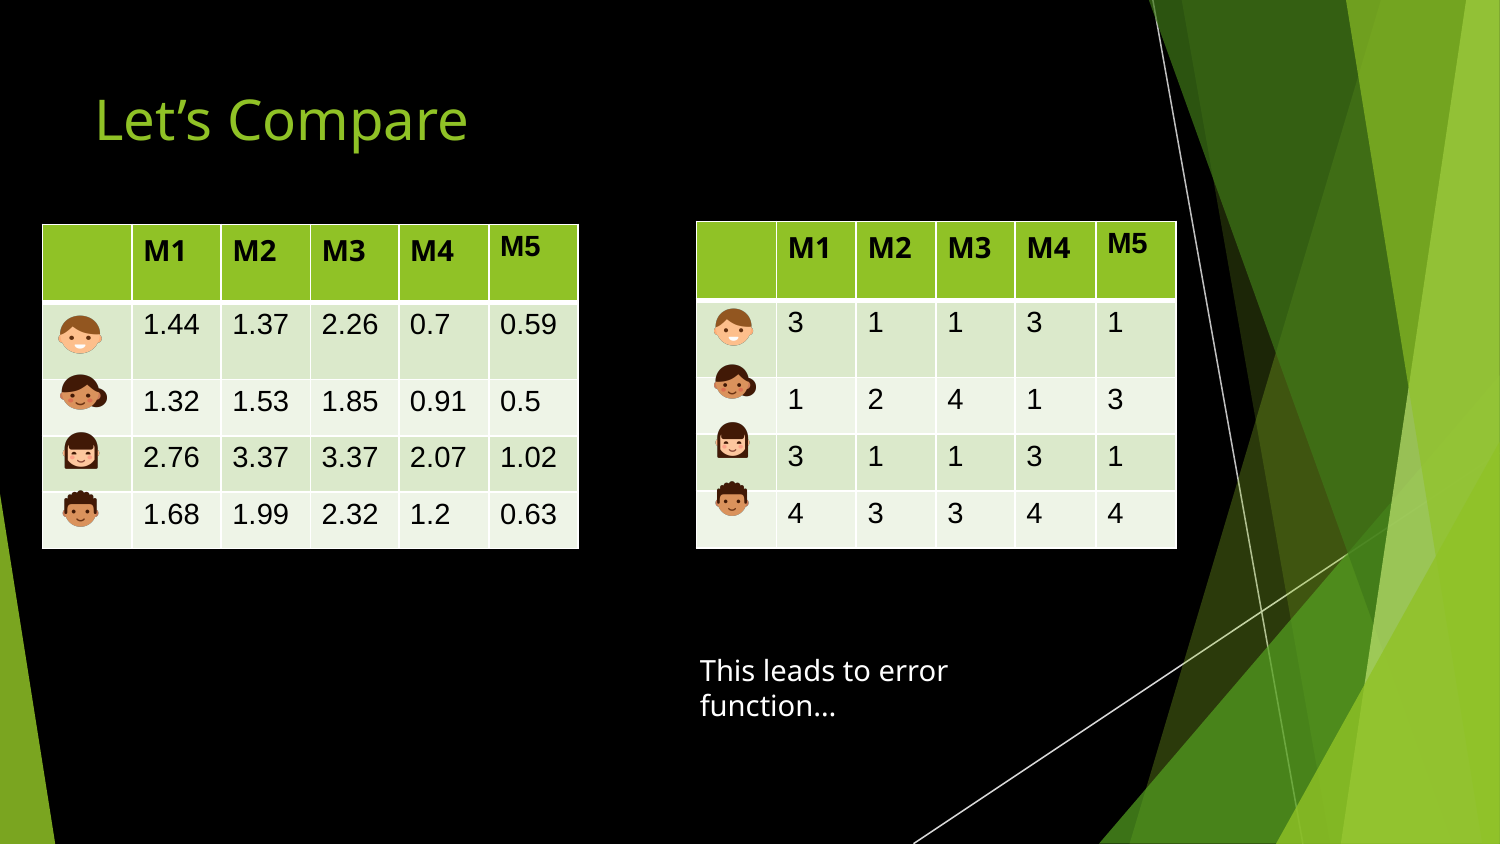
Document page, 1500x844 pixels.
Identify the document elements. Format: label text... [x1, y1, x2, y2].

table_cell 0.59 [490, 305, 577, 379]
table_cell [43, 305, 131, 379]
table_cell 3.37 [311, 437, 398, 491]
table_cell 0.91 [400, 380, 488, 435]
table_cell 2 [857, 378, 935, 433]
table_cell 4 [777, 492, 855, 547]
picture [713, 479, 751, 518]
table_header M2 [857, 238, 935, 298]
table_cell 1.53 [222, 380, 310, 435]
table_cell 1 [857, 303, 935, 377]
table_header M2 [222, 238, 310, 300]
picture [710, 305, 756, 349]
table_header M4 [400, 238, 488, 300]
table_cell 1 [937, 435, 1014, 490]
table_cell [697, 303, 776, 377]
table_cell 0.63 [490, 493, 577, 548]
table_cell 2.26 [311, 305, 398, 379]
table_cell 2.76 [133, 437, 220, 491]
table_header M4 [1016, 238, 1095, 298]
table_cell [697, 492, 776, 547]
table_cell 0.7 [400, 305, 488, 379]
table_cell 3 [937, 492, 1014, 547]
table_cell 1.37 [222, 305, 310, 379]
table_cell 1 [1097, 303, 1175, 377]
table_cell 3 [1097, 378, 1175, 433]
table_header M5 [1097, 222, 1175, 298]
table_cell 1 [1016, 378, 1095, 433]
table_cell 3 [777, 435, 855, 490]
table_cell 1.32 [133, 380, 220, 435]
table_cell 1 [1097, 435, 1175, 490]
picture [59, 371, 107, 414]
table_cell 1 [857, 435, 935, 490]
table_cell 1 [937, 303, 1014, 377]
table_header [43, 225, 131, 300]
table_cell [43, 380, 131, 435]
table_cell 3 [777, 303, 855, 377]
picture [59, 429, 102, 471]
picture [713, 420, 752, 460]
table_cell 3 [1016, 303, 1095, 377]
table_cell 1 [777, 378, 855, 433]
table_cell 4 [1016, 492, 1095, 547]
table_header M5 [490, 238, 577, 300]
table_cell 0.5 [490, 380, 577, 435]
title Let’s Compare [83, 75, 1141, 238]
table_header [697, 238, 776, 298]
table_cell [697, 378, 776, 433]
picture [55, 311, 105, 357]
table_cell 1.02 [490, 437, 577, 491]
table_header M3 [937, 238, 1014, 298]
table_cell 4 [1097, 492, 1175, 547]
table_cell [697, 435, 776, 490]
table_header M3 [311, 238, 398, 300]
table_header M1 [133, 238, 220, 300]
table_cell [43, 437, 131, 491]
text_box This leads to error function… [688, 646, 1102, 728]
table_cell 2.07 [400, 437, 488, 491]
table_cell 3 [1016, 435, 1095, 490]
table_cell 1.44 [133, 305, 220, 379]
picture [713, 361, 756, 403]
table_cell 3 [857, 492, 935, 547]
table_cell 3.37 [222, 437, 310, 491]
table_header M1 [777, 238, 855, 298]
table_cell 1.99 [222, 493, 310, 548]
table_cell 1.85 [311, 380, 398, 435]
table_cell 1.2 [400, 493, 488, 548]
table_cell 2.32 [311, 493, 398, 548]
table_cell 4 [937, 378, 1014, 433]
table_cell 1.68 [133, 493, 220, 548]
picture [59, 488, 101, 529]
table_cell [43, 493, 131, 548]
